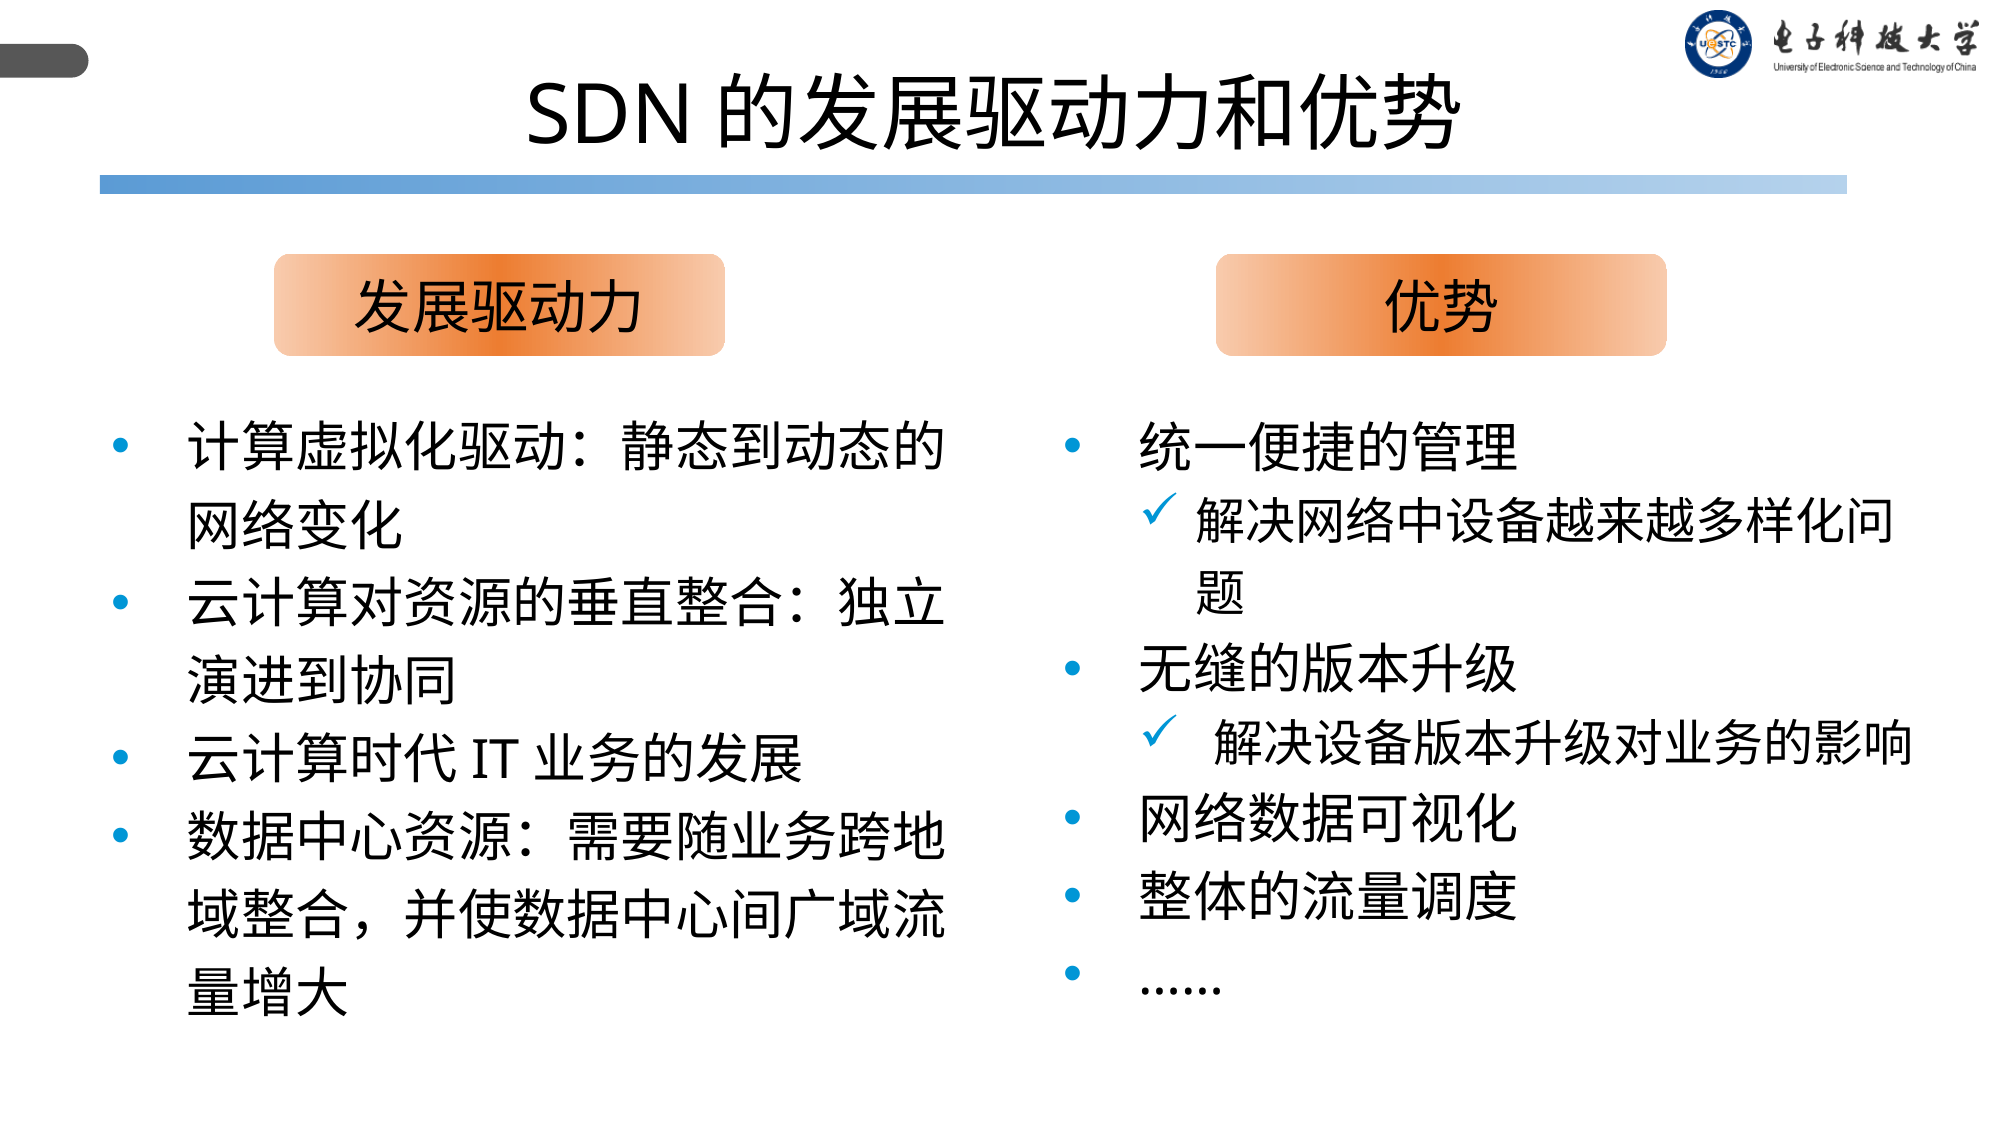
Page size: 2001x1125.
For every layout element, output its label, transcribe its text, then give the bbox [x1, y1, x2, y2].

text_box 计算虚拟化驱动：静态到动态的网络变化 云计算对资源的垂直整合：独立演进到协同 云计算时代IT业务的发展 数据中心资源：需要随业务跨地域整合，并使数据中心间广域流量增大 [97, 392, 974, 1031]
text_box [99, 175, 1848, 194]
picture [1685, 10, 1979, 78]
text_box 优势 [1214, 252, 1669, 357]
title SDN的发展驱动力和优势 [144, 64, 1845, 175]
text_box 发展驱动力 [272, 252, 727, 357]
text_box 统一便捷的管理 解决网络中设备越来越多样化问题 无缝的版本升级 解决设备版本升级对业务的影响 网络数据可视化 整体的流量调度 …… [1049, 392, 1935, 1013]
